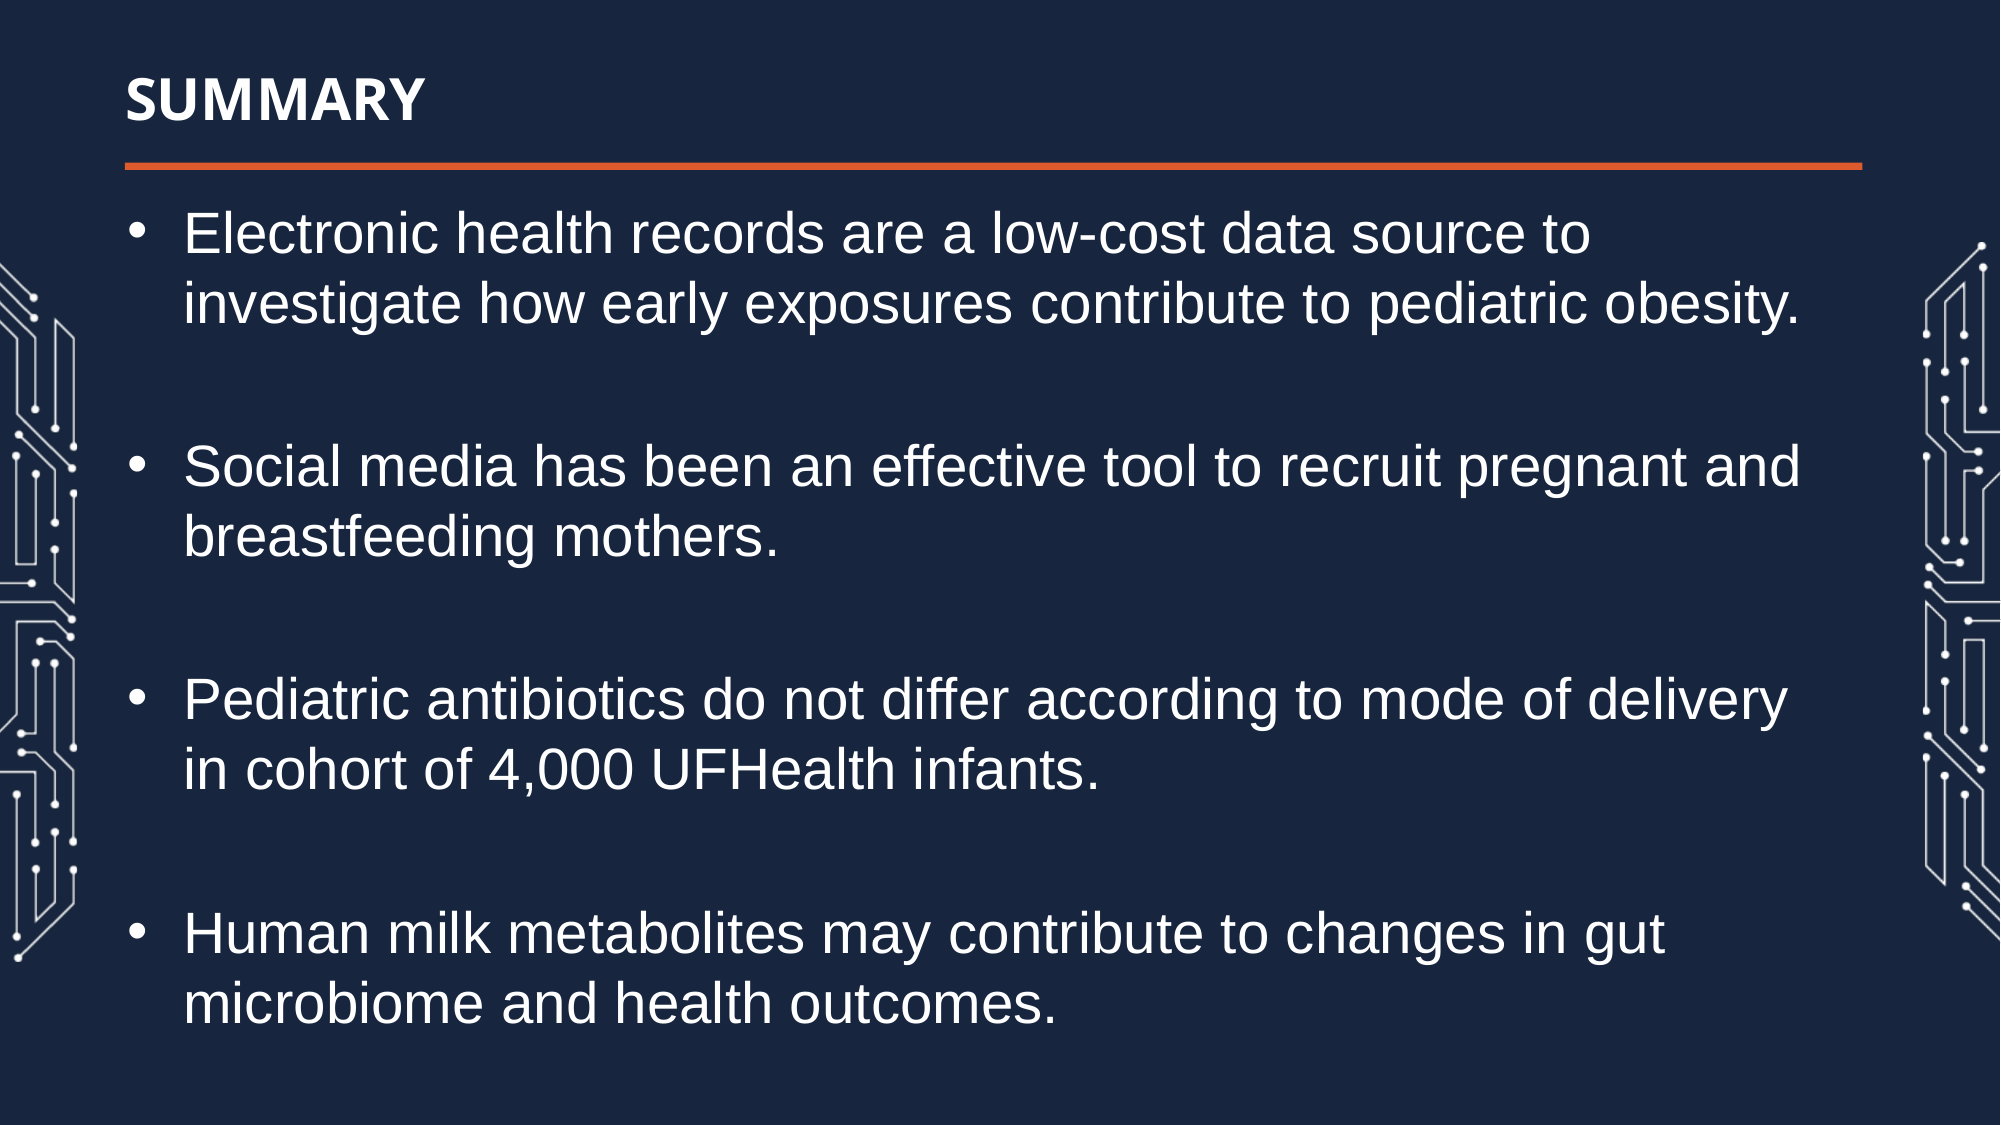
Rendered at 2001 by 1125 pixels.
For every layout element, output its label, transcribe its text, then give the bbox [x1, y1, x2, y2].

text_box Electronic health records are a low-cost data source to investigate how early exposures contribute to pediatric obesity. Social media has been an effective tool to recruit pregnant and breastfeeding mothers. Pediatric antibiotics do not differ according to mode of delivery in cohort of 4,000 UFHealth infants. Human milk metabolites may contribute to changes in gut microbiome and health outcomes. [112, 973, 1863, 1125]
title Summary [125, 62, 1900, 134]
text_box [0, 242, 2000, 962]
text_box [123, 160, 1865, 172]
text_box Electronic health records are a low-cost data source to investigate how early exposures contribute to pediatric obesity. Social media has been an effective tool to recruit pregnant and breastfeeding mothers. Pediatric antibiotics do not differ according to mode of delivery in cohort of 4,000 UFHealth infants. Human milk metabolites may contribute to changes in gut microbiome and health outcomes. [112, 187, 1863, 239]
